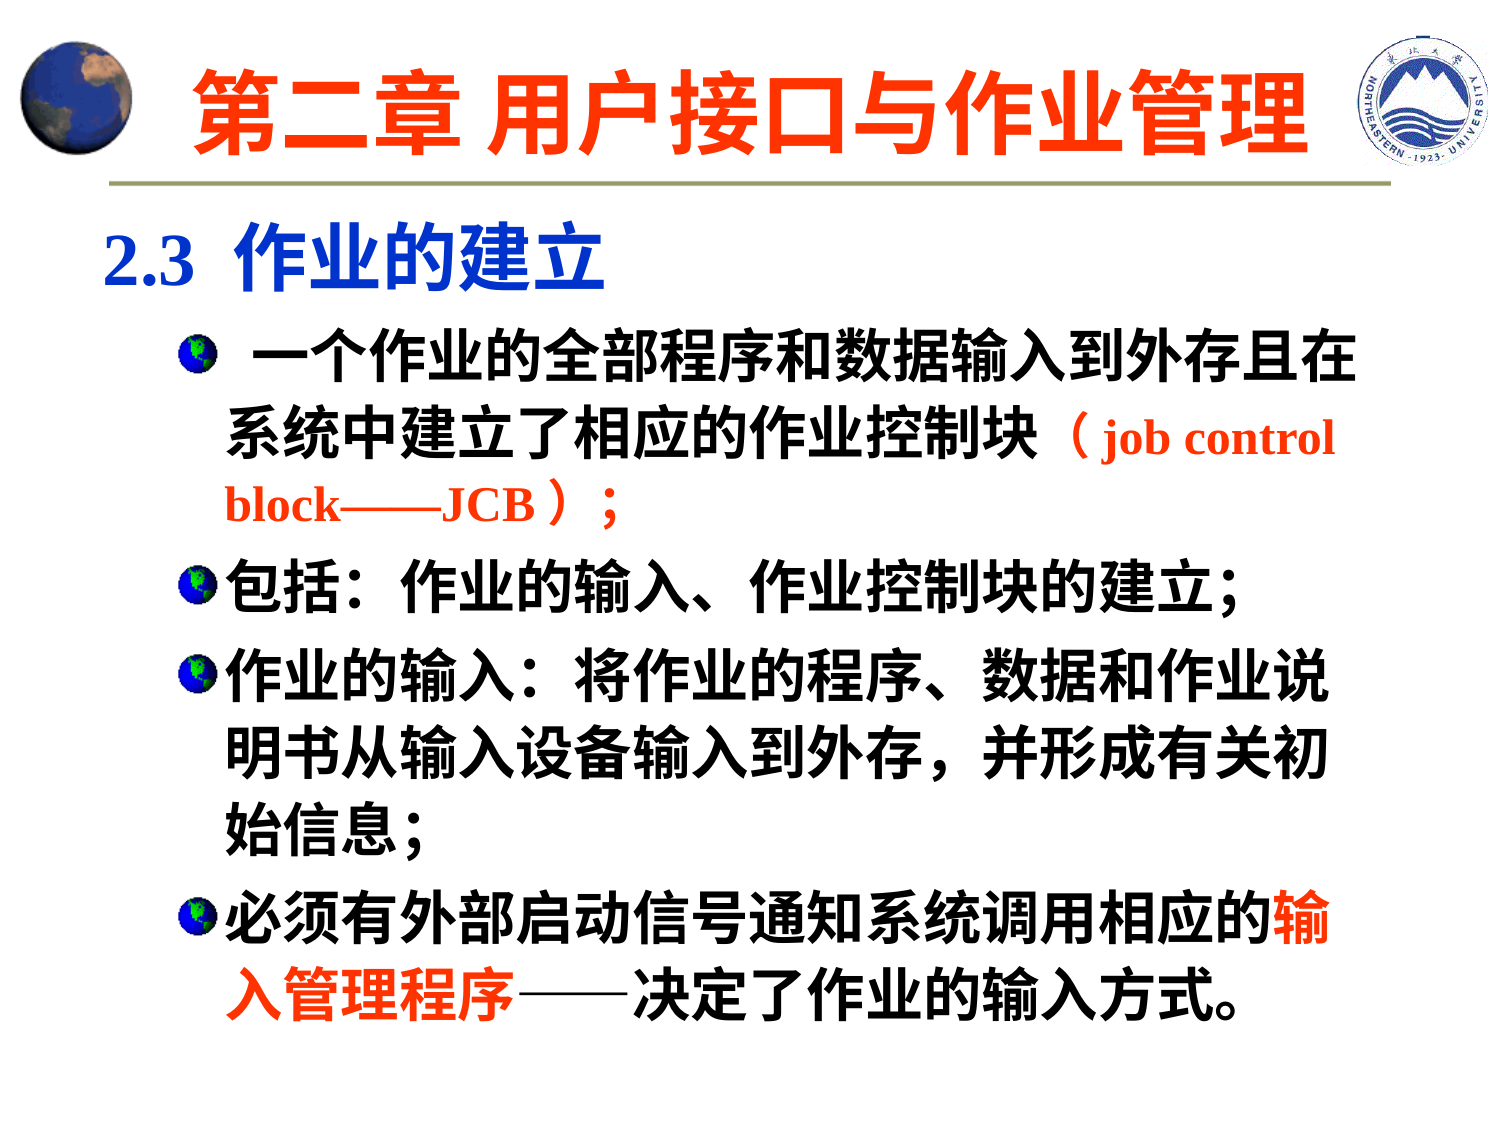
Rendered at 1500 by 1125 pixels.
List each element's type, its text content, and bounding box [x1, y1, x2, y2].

picture [177, 896, 219, 937]
list 2.3 作业的建立 一个作业的全部程序和数据输入到外存且在系统中建立了相应的作业控制块（job control block——JCB）； 包括：作业的输入、作业控制块的建立； 作业的输入：将作业的程序、数据和作业说明书从输入设备输入到外存，并形成有关初始信息； 必须有外部启动信号通知系统调用相应的输入管理程序——决定了作业的输入方式。 [87, 193, 1388, 1069]
picture [177, 653, 219, 695]
picture [109, 175, 1391, 191]
picture [1352, 33, 1490, 171]
title 第二章 用户接口与作业管理 [112, 42, 1388, 181]
picture [177, 564, 219, 606]
picture [177, 333, 219, 375]
picture [0, 37, 138, 161]
